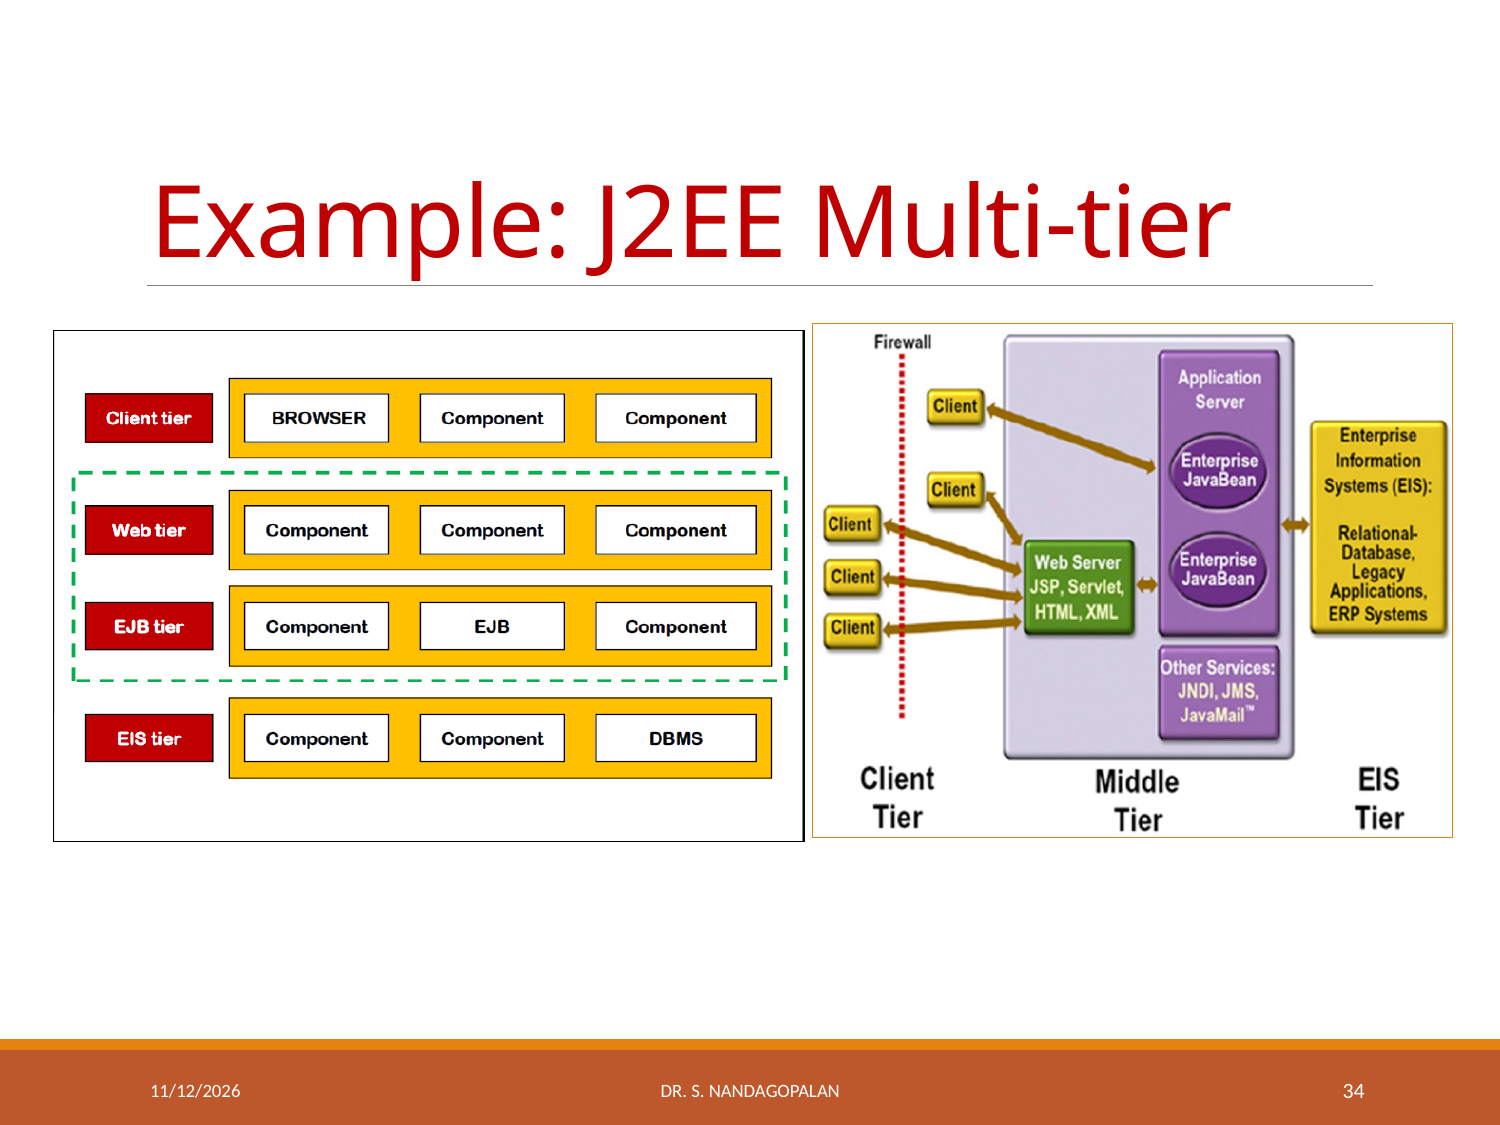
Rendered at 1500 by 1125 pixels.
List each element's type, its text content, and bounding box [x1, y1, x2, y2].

slide_number 34 [1218, 1059, 1380, 1120]
footer Dr. S. Nandagopalan [453, 1059, 1047, 1120]
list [43, 323, 814, 850]
title Example: J2EE Multi-tier [135, 47, 1373, 285]
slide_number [135, 1059, 440, 1120]
picture [812, 323, 1453, 838]
